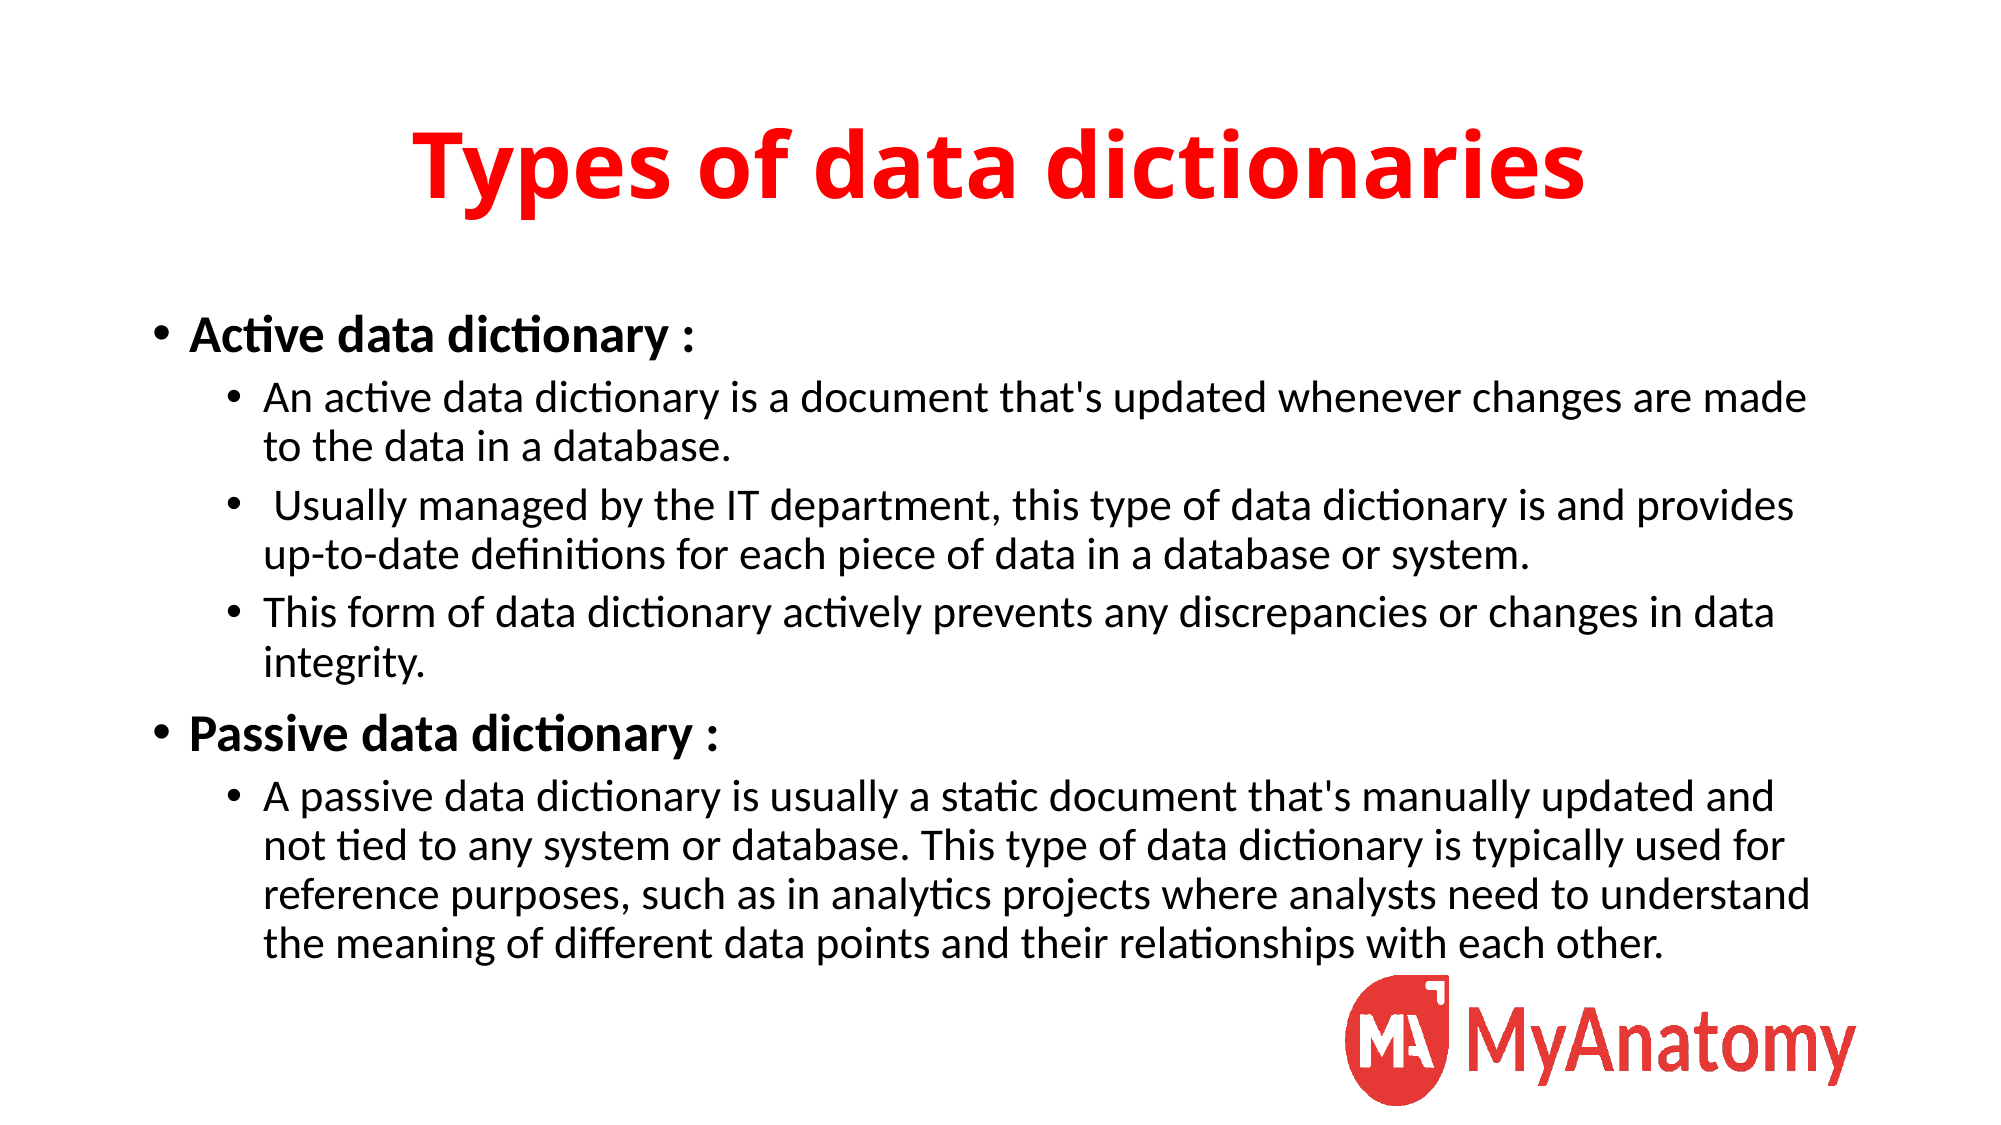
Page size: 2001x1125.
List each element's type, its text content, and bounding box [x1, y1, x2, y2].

picture [1337, 1014, 1863, 1125]
list Active data dictionary : An active data dictionary is a document that's updated whenever changes are made to the data in a database. Usually managed by the IT department, this type of data dictionary is and provides up-to-date definitions for each piece of data in a database or system. This form of data dictionary actively prevents any discrepancies or changes in data integrity. Passive data dictionary : A passive data dictionary is usually a static document that's manually updated and not tied to any system or database. This type of data dictionary is typically used for reference purposes, such as in analytics projects where analysts need to understand the meaning of different data points and their relationships with each other. [137, 299, 1863, 1014]
title Types of data dictionaries [137, 59, 1863, 278]
